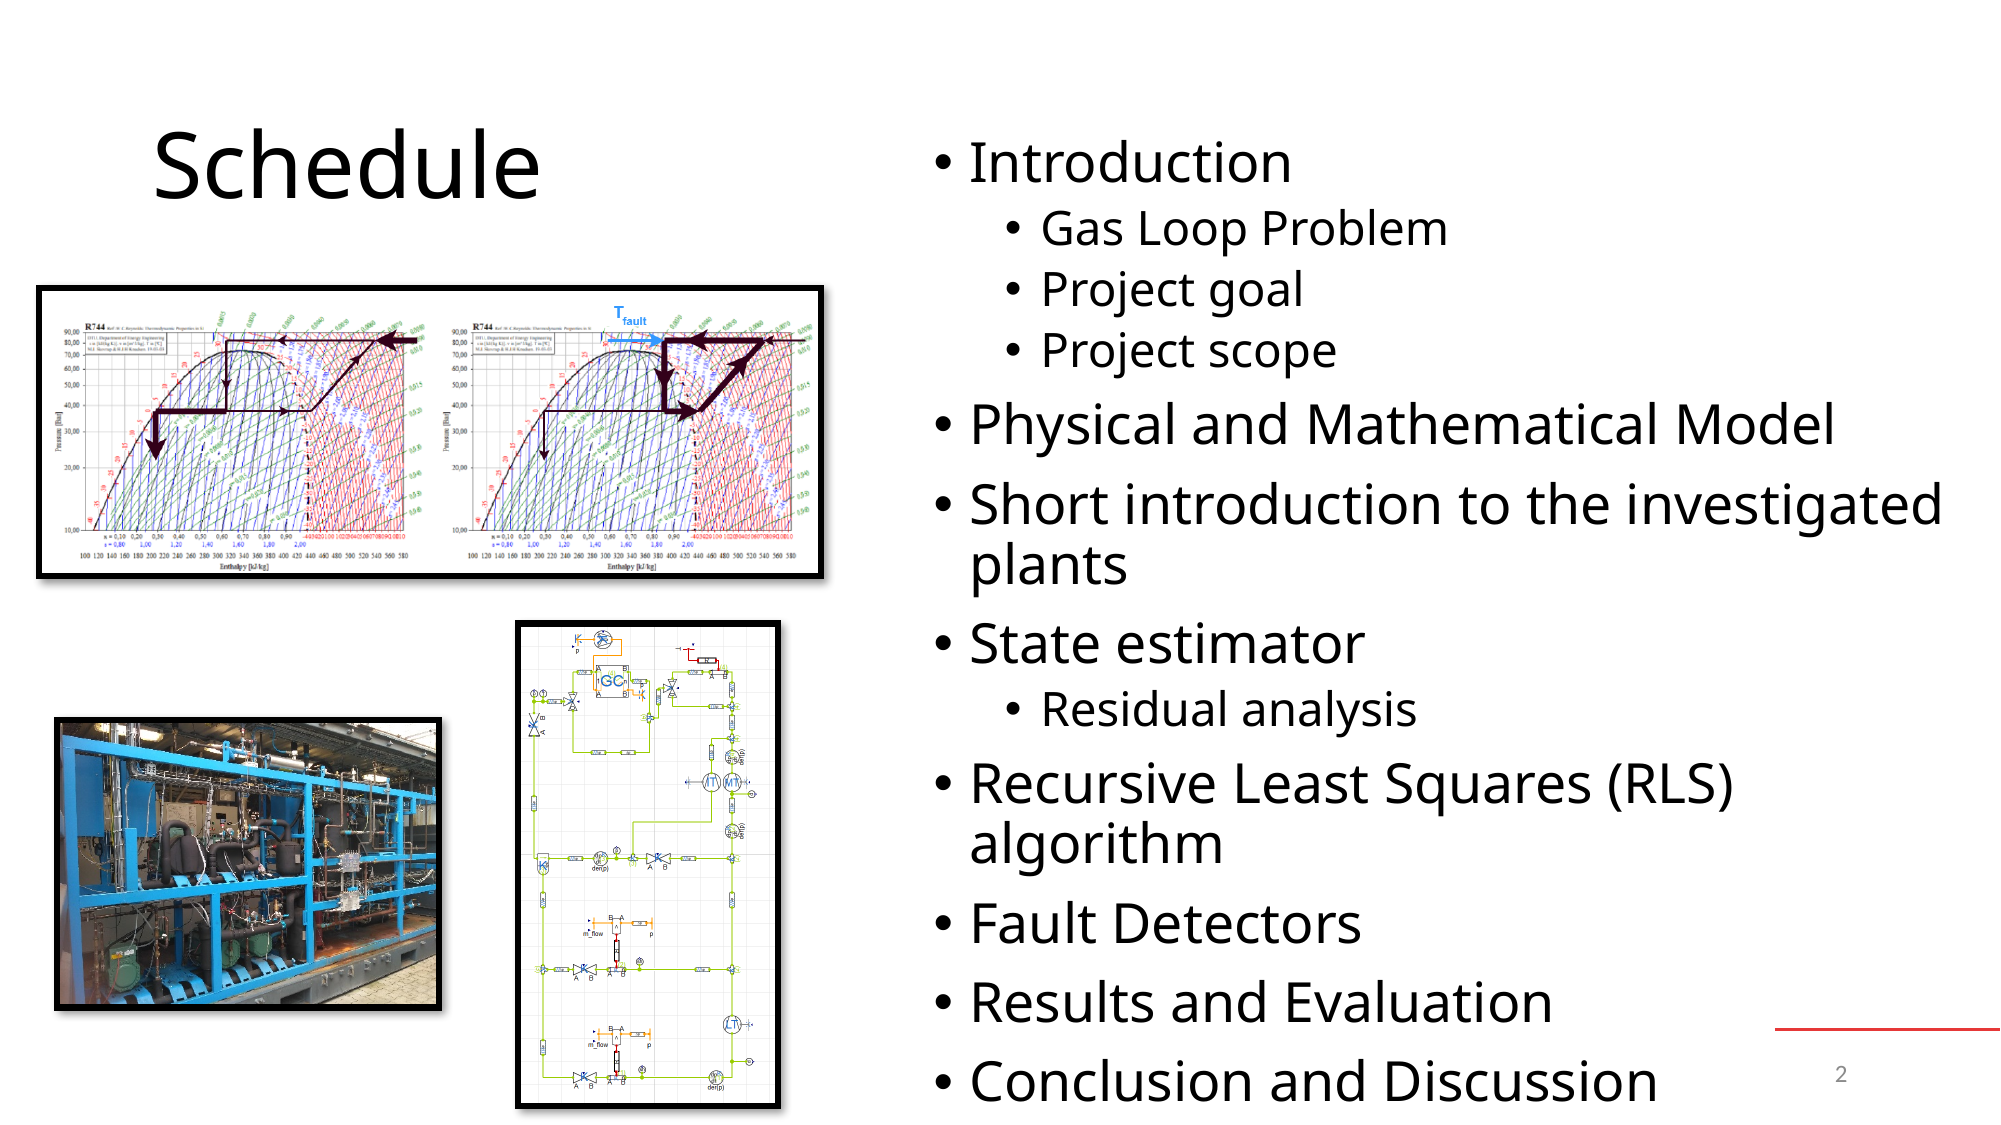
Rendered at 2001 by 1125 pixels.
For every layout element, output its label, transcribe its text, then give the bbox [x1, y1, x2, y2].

picture [60, 723, 436, 1005]
picture [521, 626, 775, 1103]
title Schedule [137, 59, 1863, 278]
list Introduction Gas Loop Problem Project goal Project scope Physical and Mathematical Model Short introduction to the investigated plants State estimator Residual analysis Recursive Least Squares (RLS) algorithm Fault Detectors Results and Evaluation Conclusion and Discussion [918, 127, 1979, 1125]
slide_number 2 [1412, 1042, 1863, 1103]
picture [42, 290, 819, 574]
